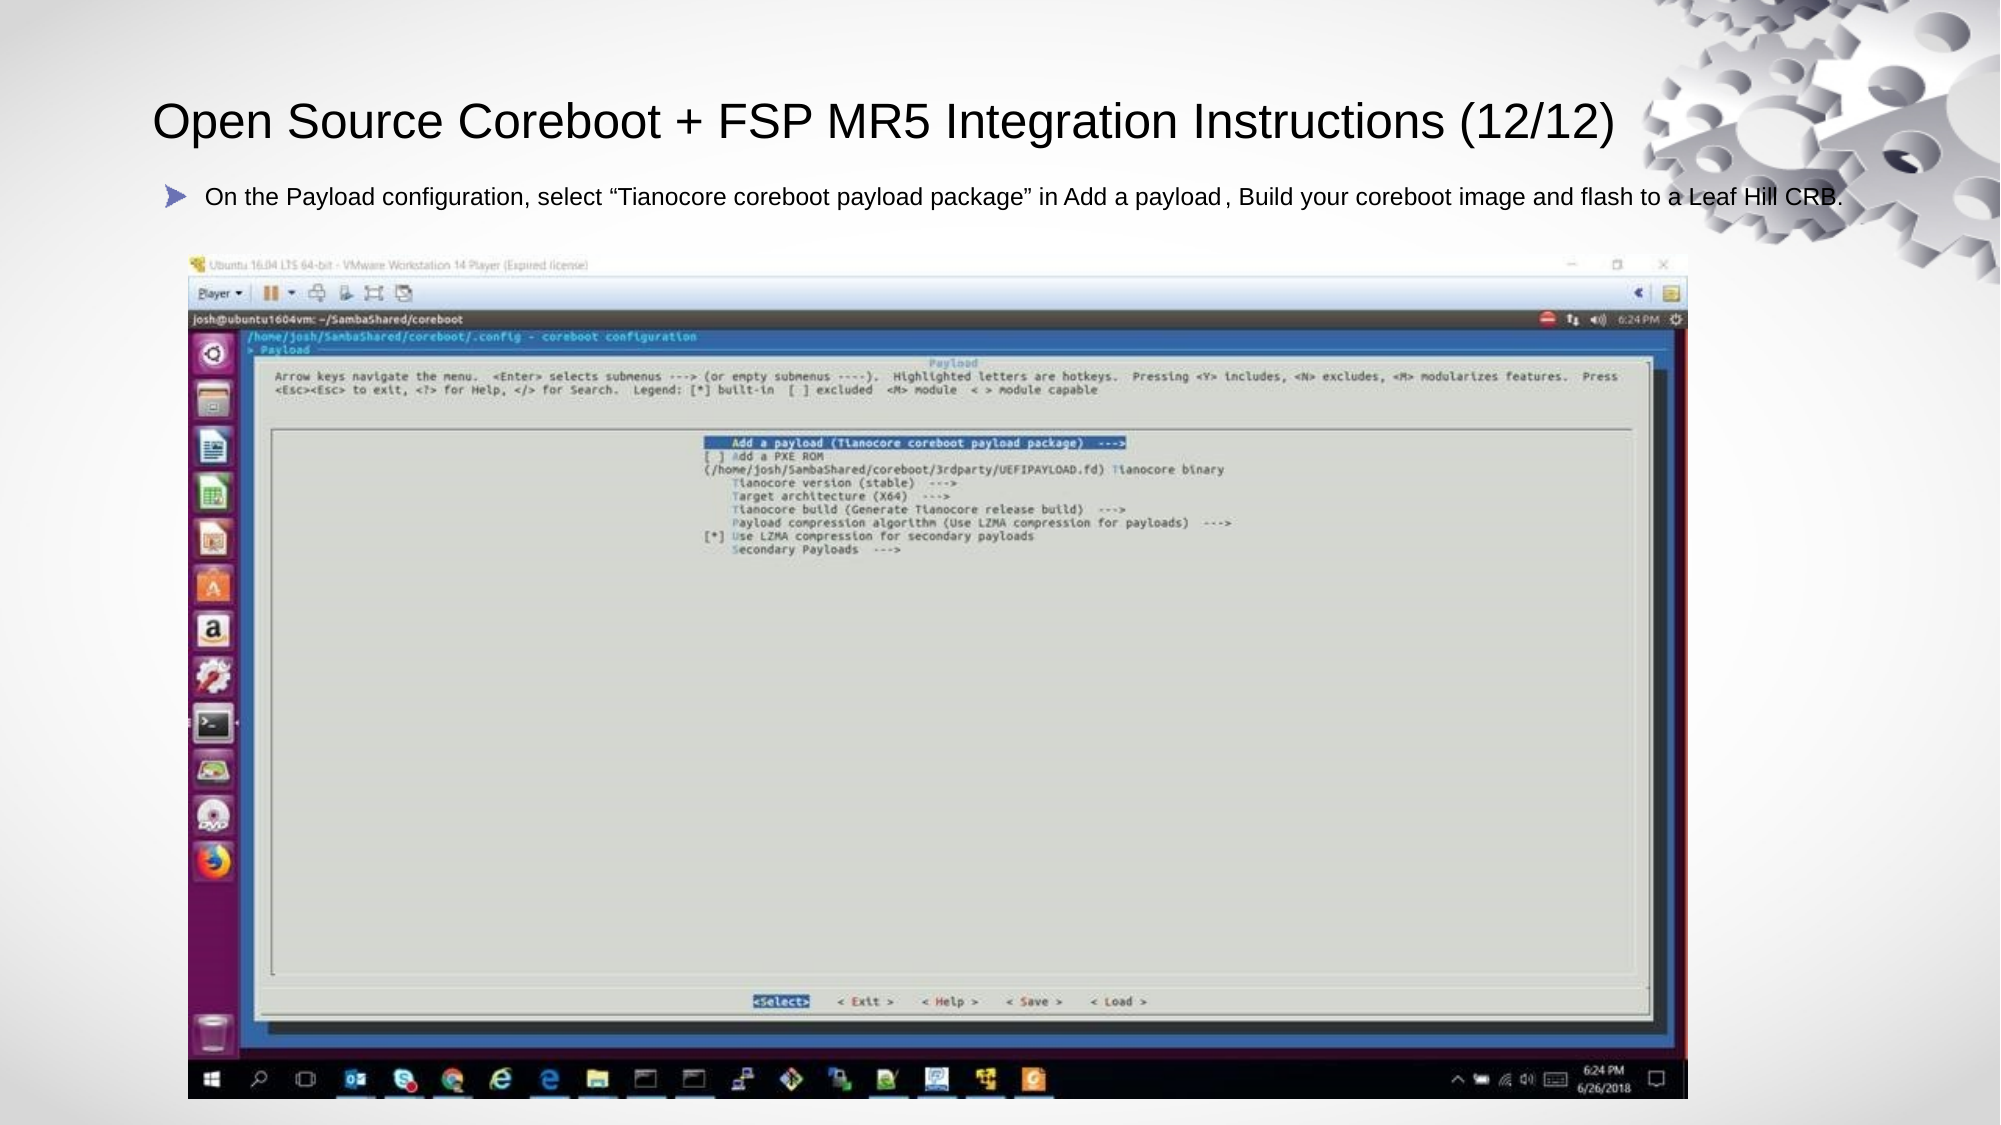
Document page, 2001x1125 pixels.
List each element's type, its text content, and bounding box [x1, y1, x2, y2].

list On the Payload configuration, select “Tianocore coreboot payload package” in Add a payload, Build your coreboot image and flash to a Leaf Hill CRB. [137, 158, 1935, 247]
picture [0, 0, 2000, 1125]
title Open Source Coreboot + FSP MR5 Integration Instructions (12/12) [137, 59, 1863, 158]
